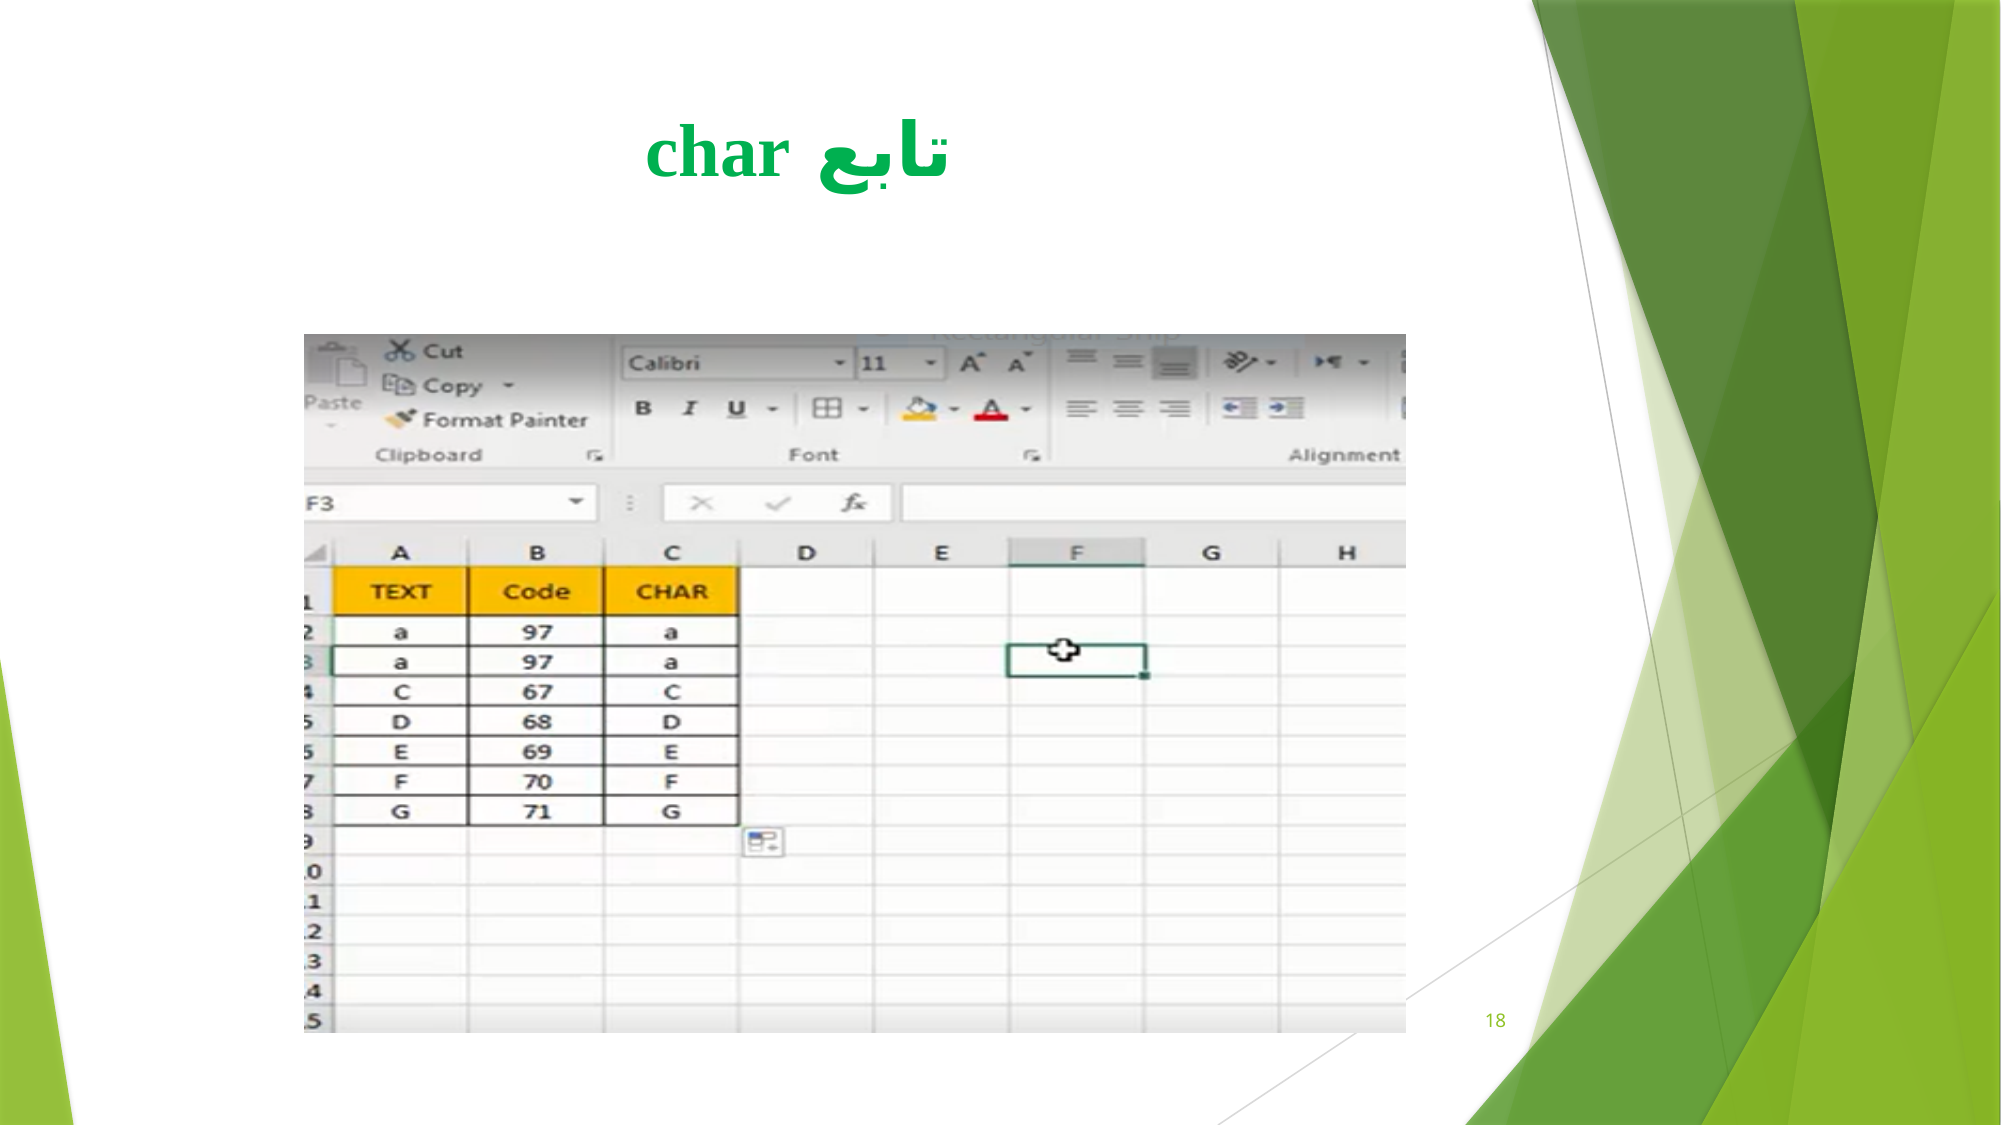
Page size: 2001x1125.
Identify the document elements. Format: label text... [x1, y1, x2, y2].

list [304, 333, 1407, 1033]
slide_number 18 [1409, 991, 1522, 1051]
title تابع char [464, 93, 1134, 311]
